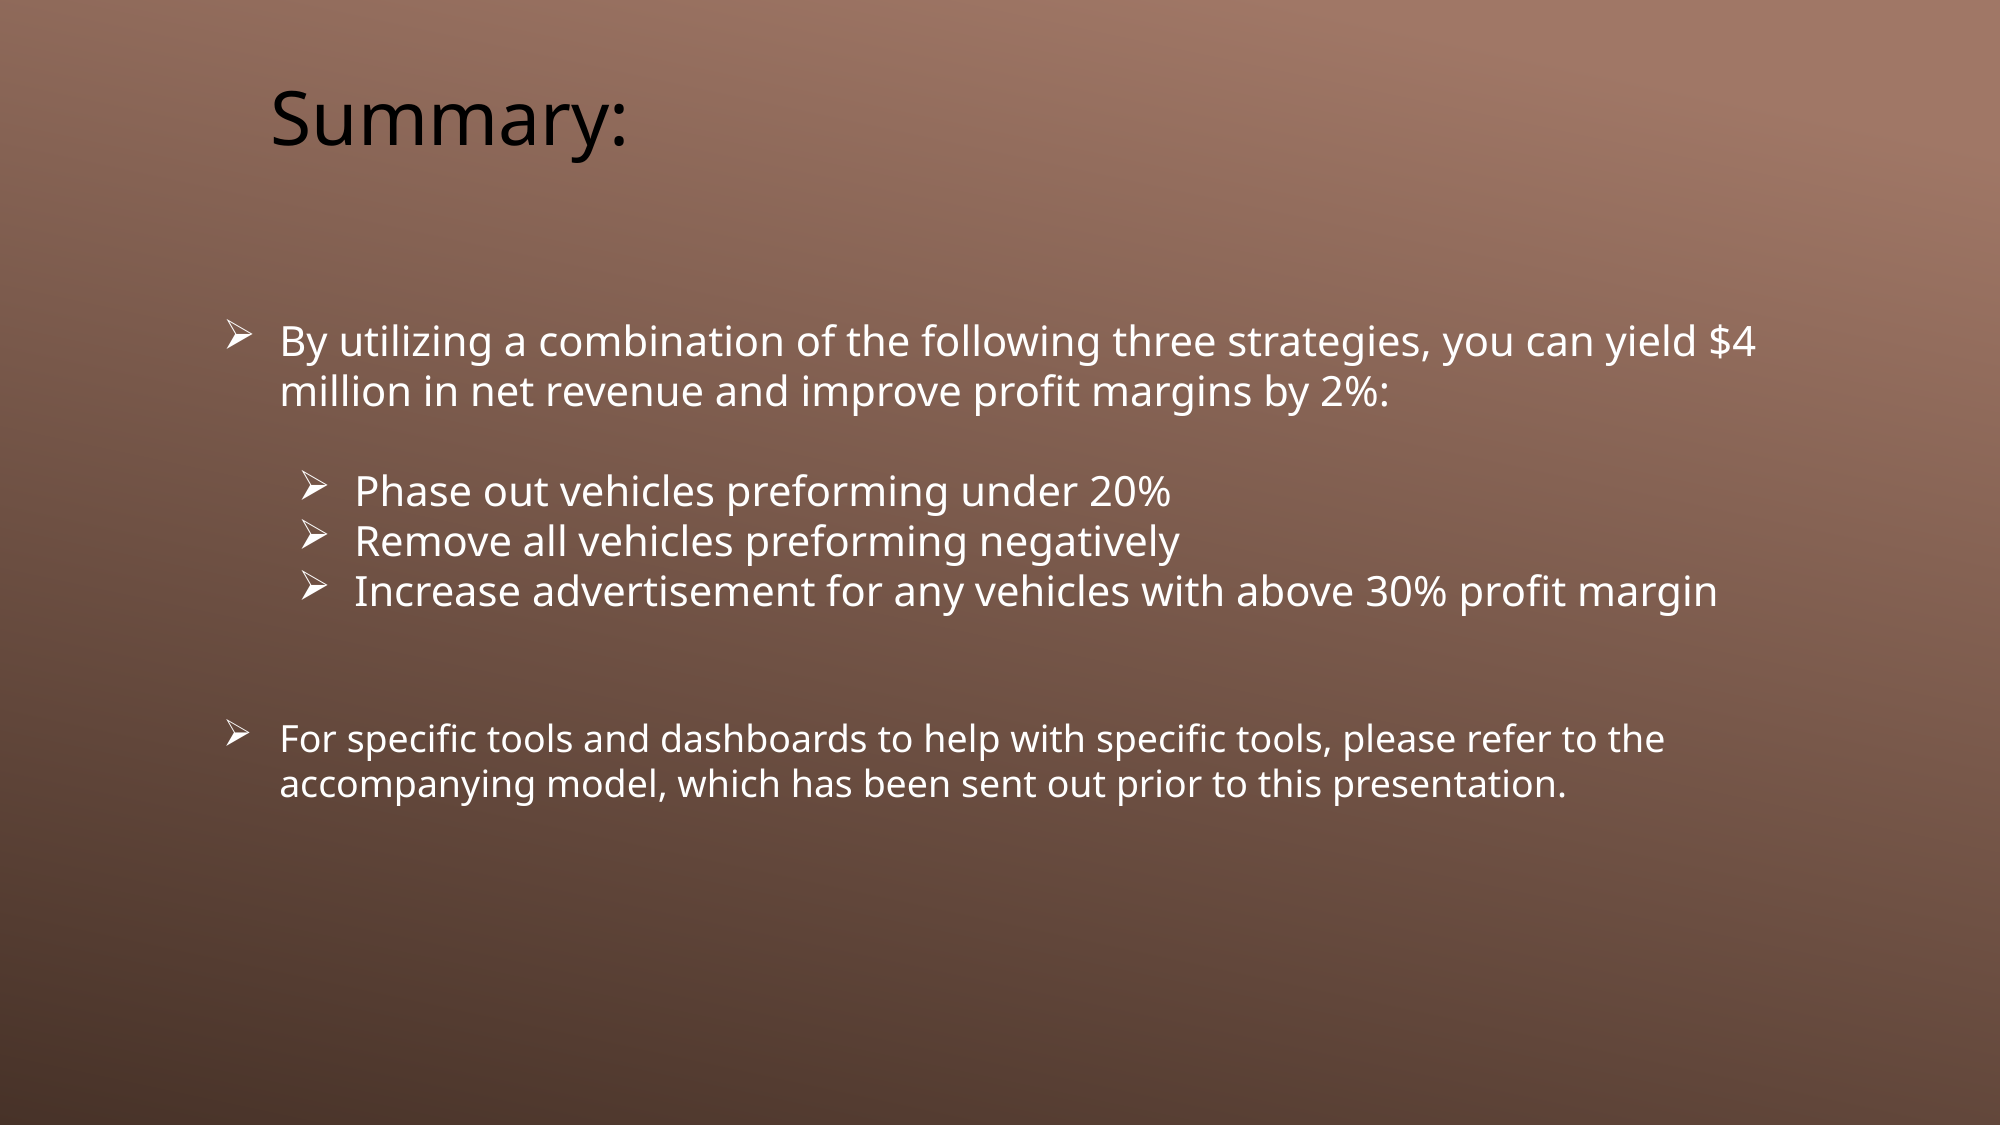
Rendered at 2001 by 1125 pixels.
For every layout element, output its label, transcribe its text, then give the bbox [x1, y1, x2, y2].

text_box By utilizing a combination of the following three strategies, you can yield $4 million in net revenue and improve profit margins by 2%: Phase out vehicles preforming under 20% Remove all vehicles preforming negatively Increase advertisement for any vehicles with above 30% profit margin For specific tools and dashboards to help with specific tools, please refer to the accompanying model, which has been sent out prior to this presentation. [133, 307, 1808, 813]
title Summary: [212, 59, 645, 183]
